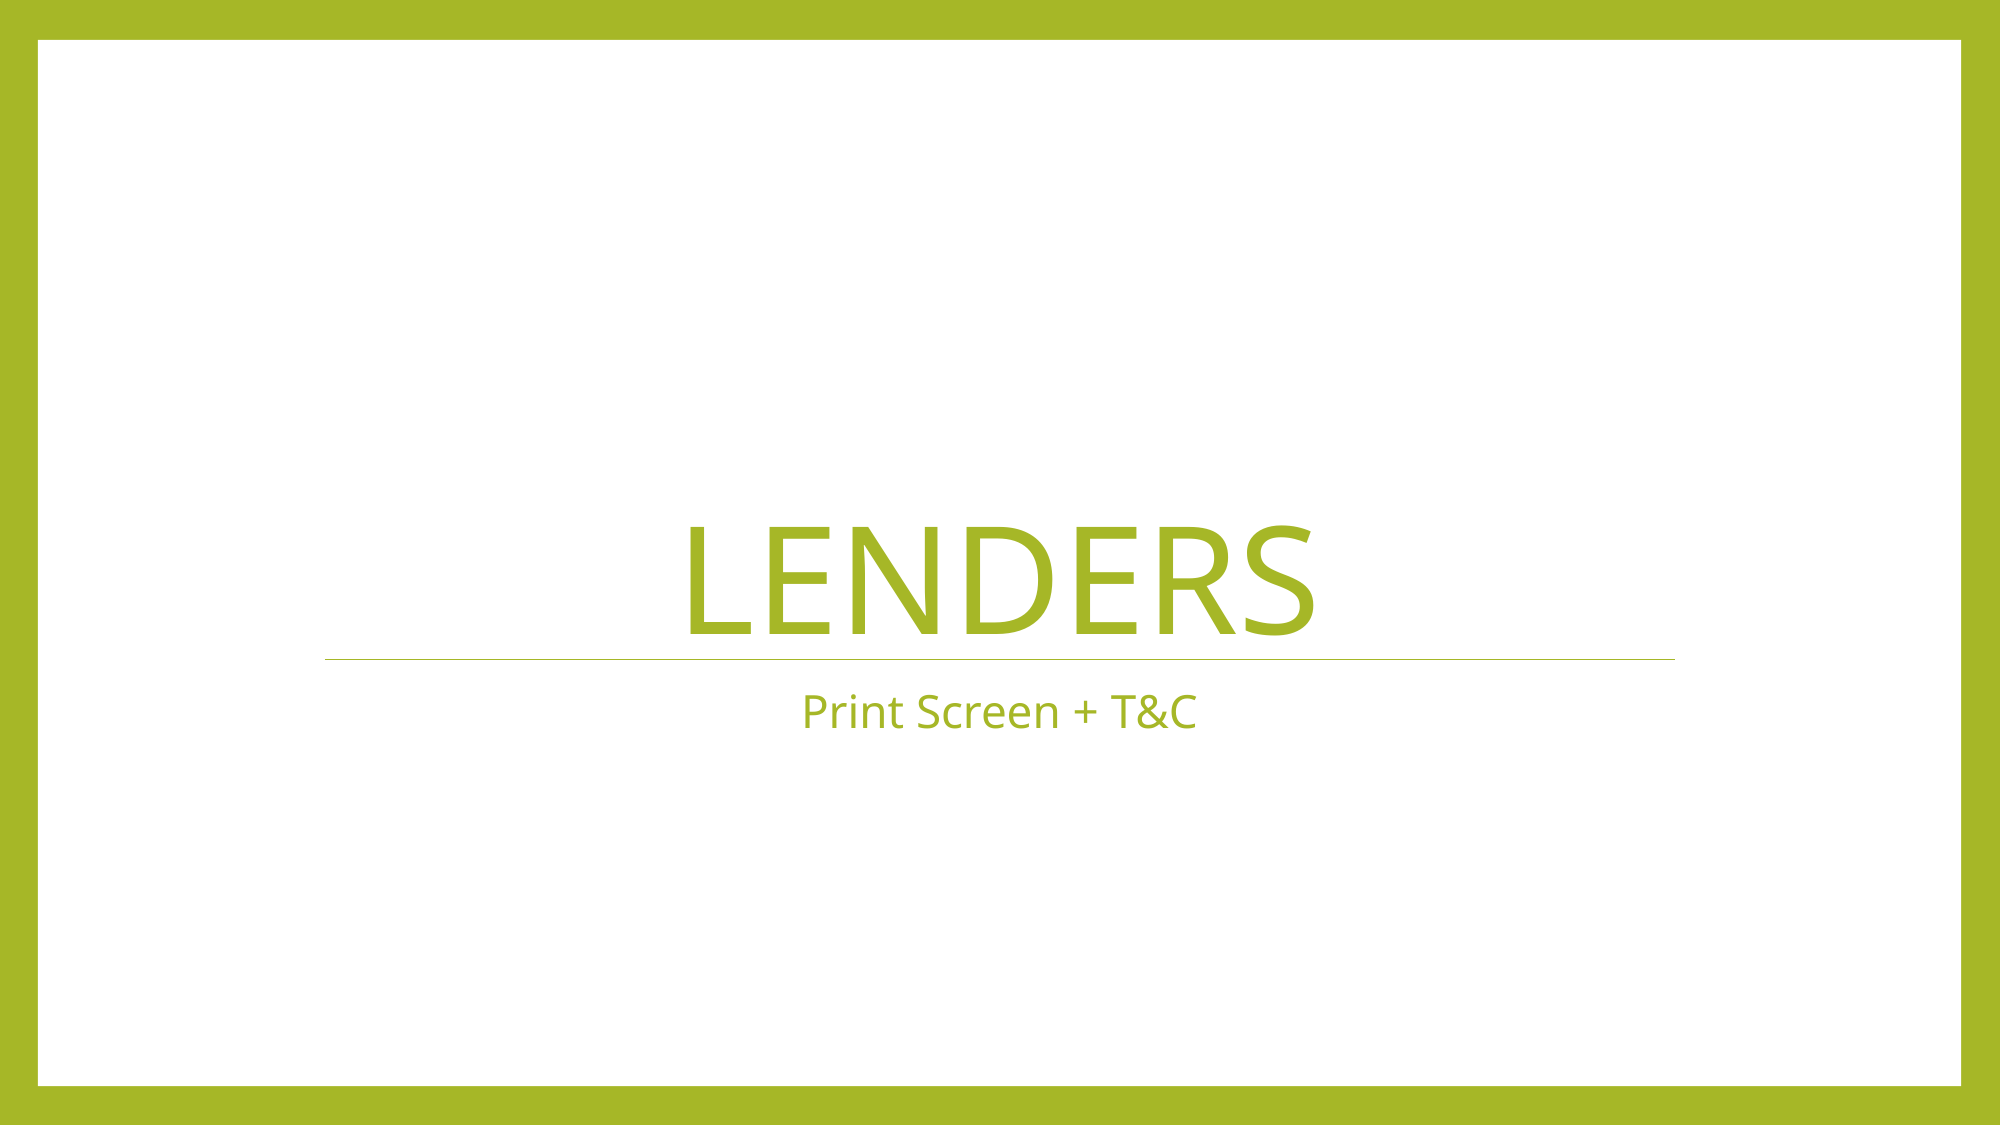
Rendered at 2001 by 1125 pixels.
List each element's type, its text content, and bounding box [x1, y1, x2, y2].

title Lenders [181, 192, 1817, 673]
list Print Screen + T&C [280, 681, 1719, 906]
